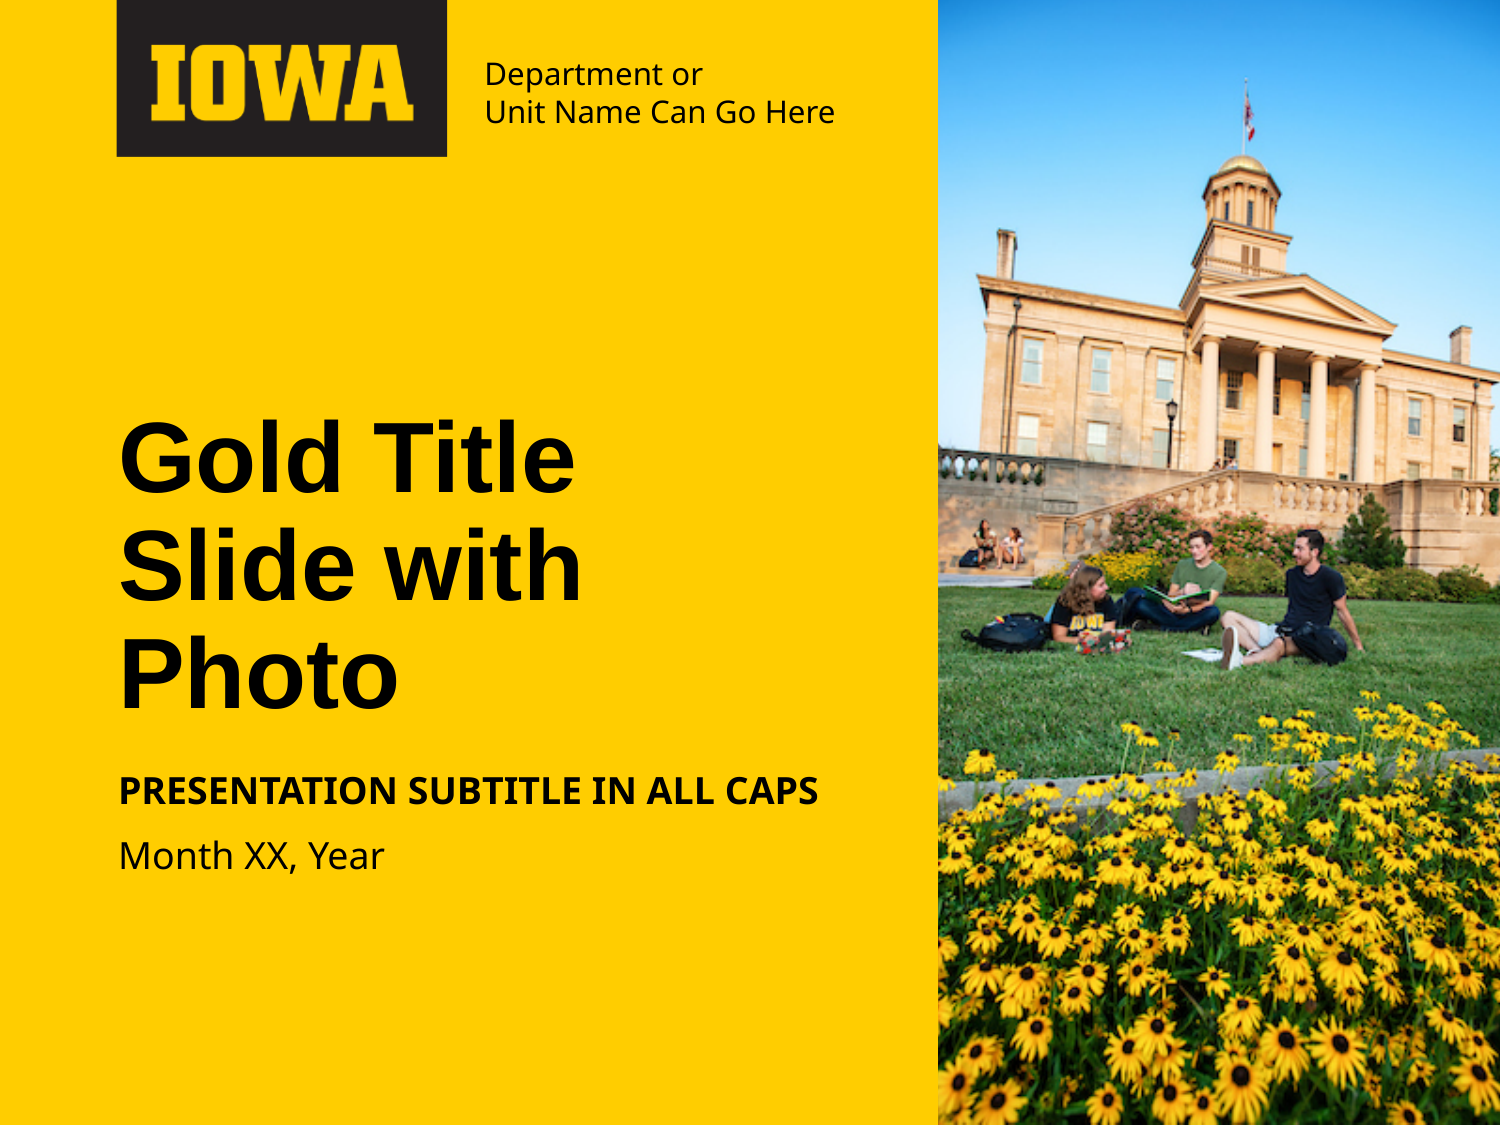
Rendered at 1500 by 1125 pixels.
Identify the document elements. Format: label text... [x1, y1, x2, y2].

subtitle PRESENTATION SUBTITLE IN ALL CAPS [118, 767, 876, 831]
footer Department or Unit Name Can Go Here [484, 33, 901, 130]
picture [116, 0, 448, 158]
picture [937, 0, 1500, 1125]
title Gold Title Slide with Photo [118, 358, 876, 767]
list Month XX, Year [118, 831, 876, 913]
